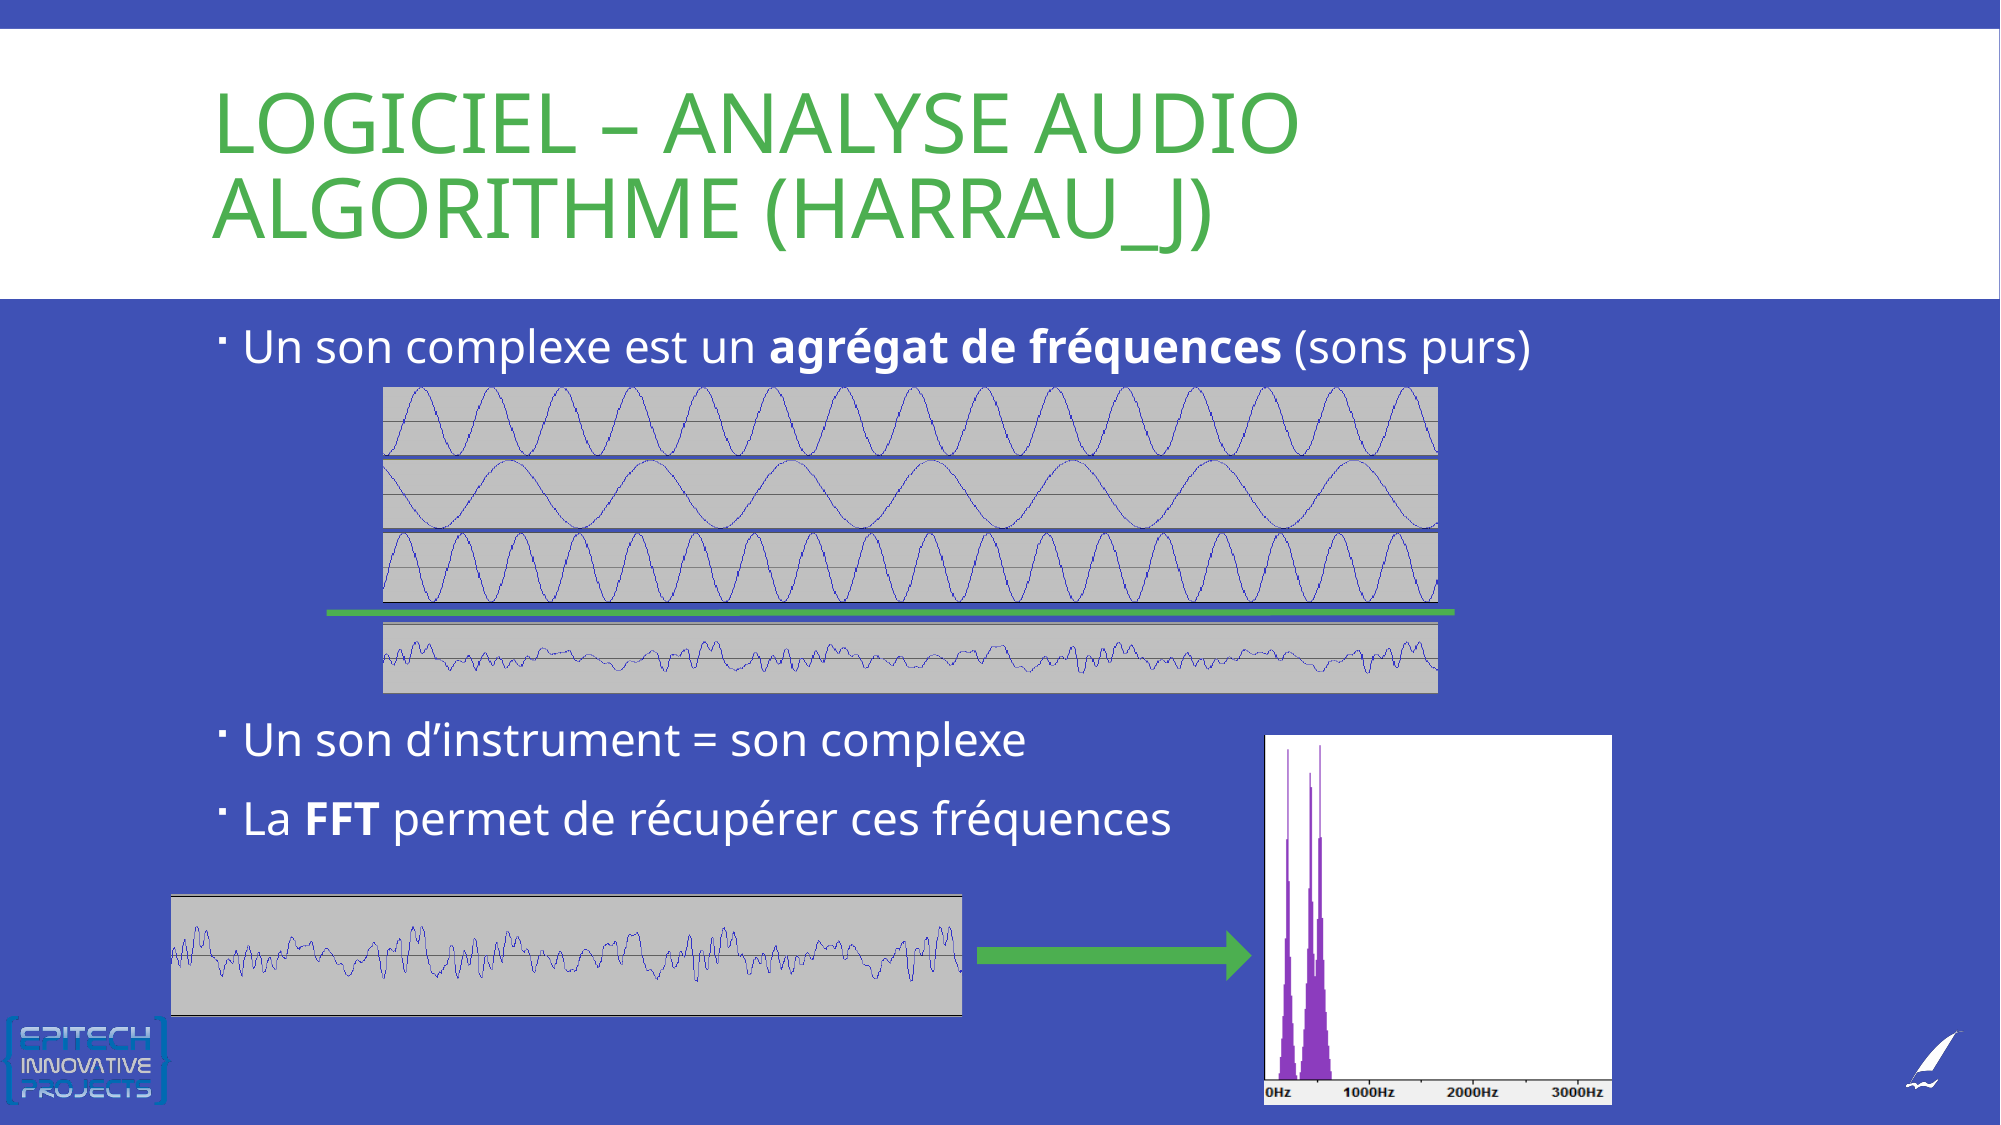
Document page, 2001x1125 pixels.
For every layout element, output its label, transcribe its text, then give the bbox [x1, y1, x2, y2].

title Logiciel – Analyse Audio Algorithme (Harrau_j) [197, 46, 1803, 295]
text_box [326, 387, 1455, 694]
picture [1264, 735, 1612, 1105]
text_box [976, 929, 1253, 982]
picture [0, 893, 963, 1105]
text_box Un son complexe est un agrégat de fréquences (sons purs) Un son d’instrument = son complexe La FFT permet de récupérer ces fréquences [197, 317, 1803, 1017]
picture [1869, 994, 2000, 1125]
